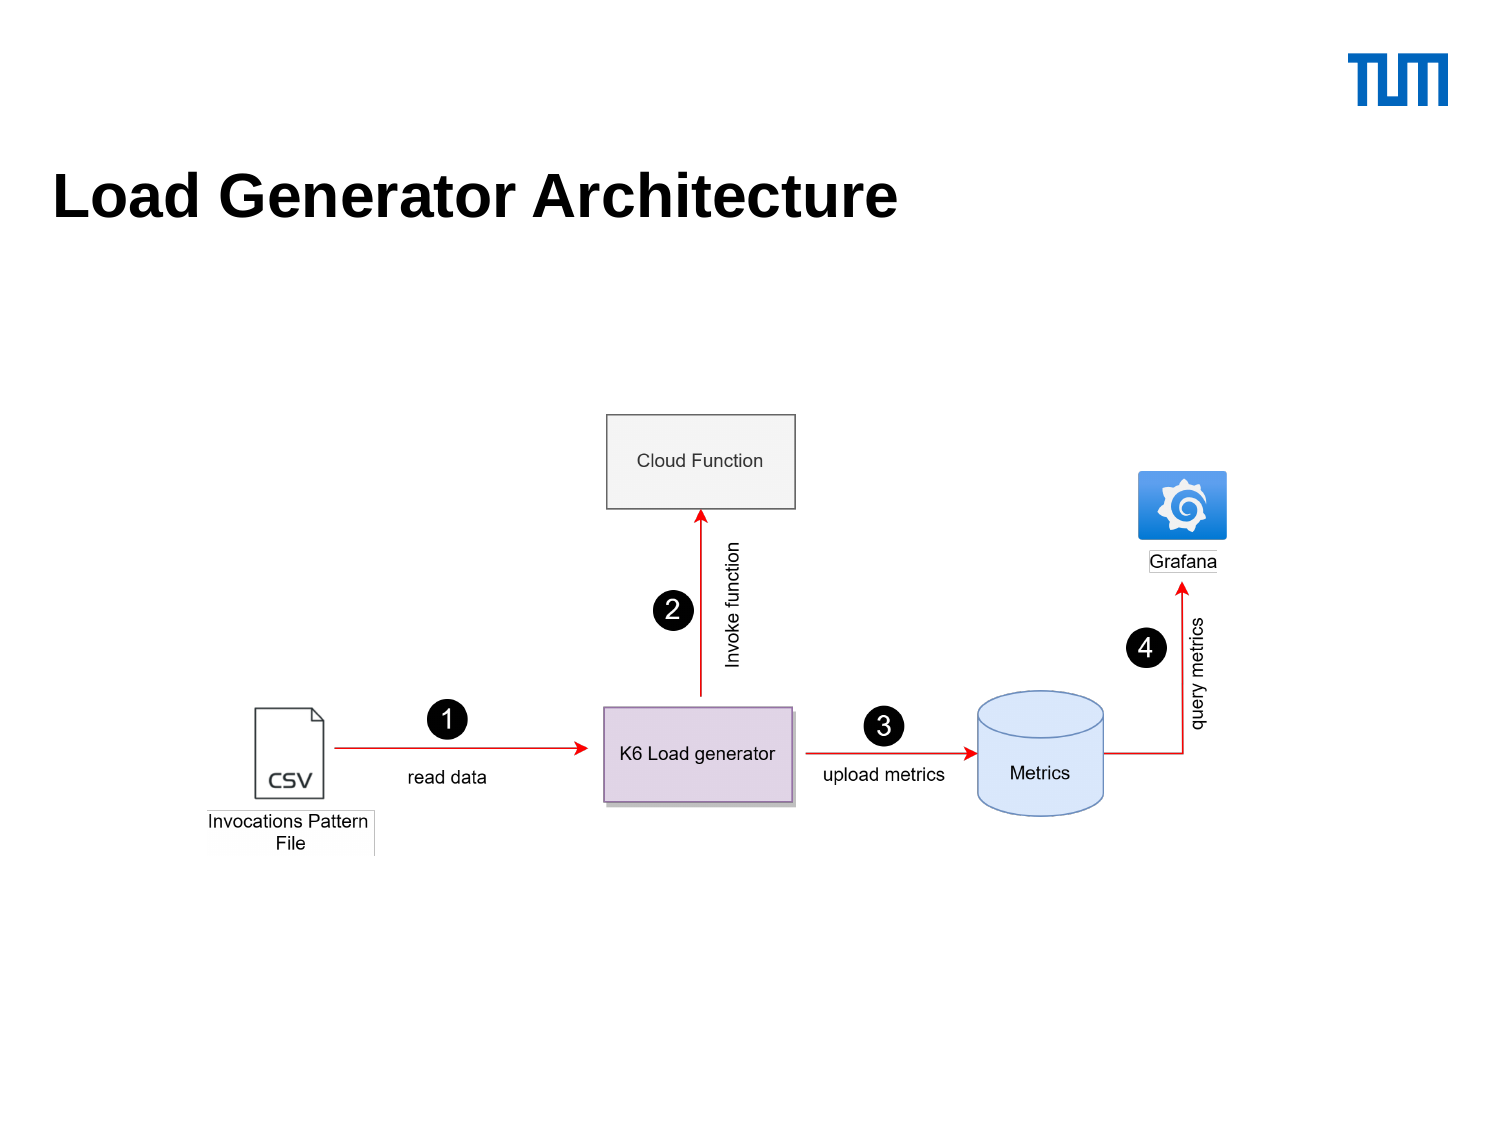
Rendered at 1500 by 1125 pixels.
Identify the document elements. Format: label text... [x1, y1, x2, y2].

picture [191, 398, 1245, 873]
title Load Generator Architecture [52, 163, 1449, 231]
